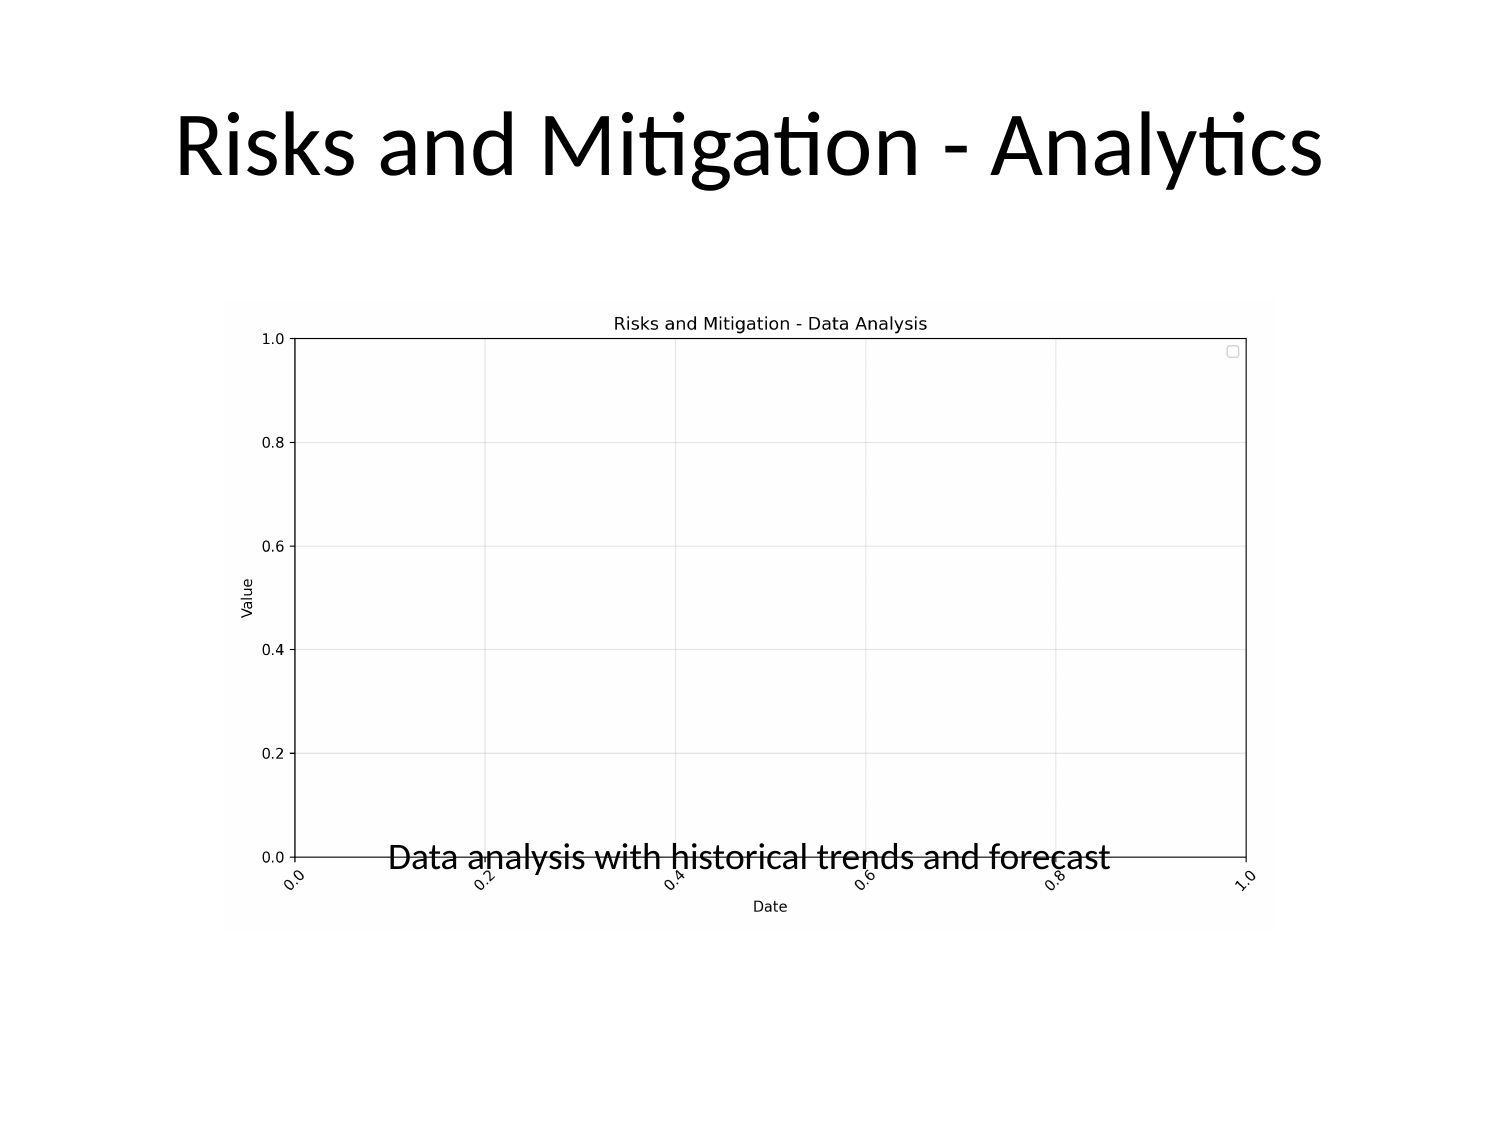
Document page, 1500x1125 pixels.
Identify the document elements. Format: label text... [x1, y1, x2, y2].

picture [224, 299, 1276, 931]
title Risks and Mitigation - Analytics [75, 45, 1425, 233]
